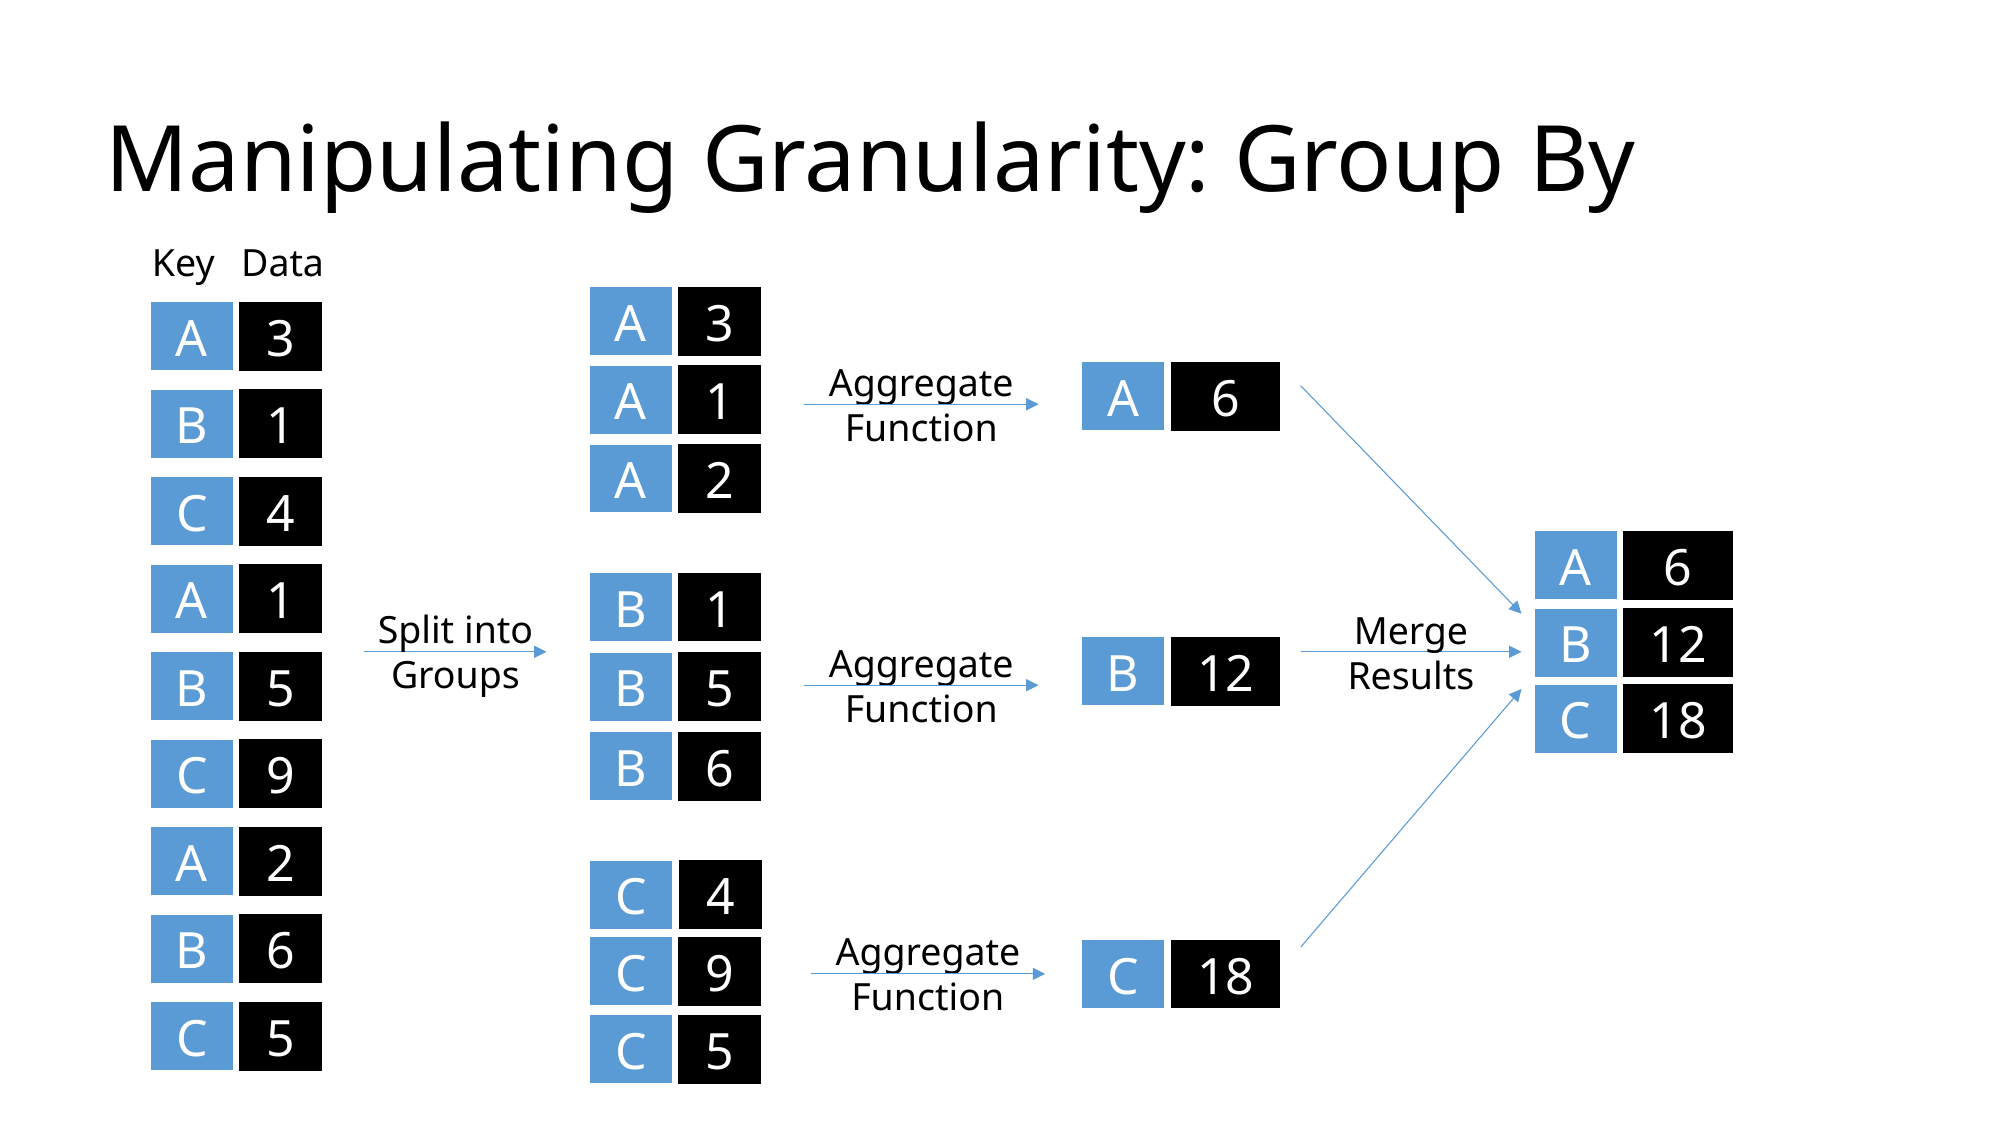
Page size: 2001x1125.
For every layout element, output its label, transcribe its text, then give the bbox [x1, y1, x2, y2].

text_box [1535, 685, 1732, 753]
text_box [590, 1015, 761, 1083]
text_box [151, 302, 322, 370]
text_box Split into Groups [363, 598, 549, 704]
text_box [1535, 609, 1732, 677]
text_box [1082, 637, 1280, 705]
text_box Aggregate Function [814, 405, 1029, 456]
text_box Aggregate Function [814, 351, 1029, 404]
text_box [1082, 362, 1280, 430]
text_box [151, 652, 322, 720]
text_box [590, 366, 761, 434]
text_box Aggregate Function [814, 686, 1029, 737]
title Manipulating Granularity: Group By [90, 52, 1863, 271]
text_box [590, 573, 761, 641]
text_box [1300, 385, 1522, 614]
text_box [590, 653, 761, 721]
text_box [590, 861, 761, 929]
text_box Merge Results [1332, 614, 1490, 651]
text_box Aggregate Function [814, 632, 1029, 685]
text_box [590, 732, 761, 800]
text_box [1082, 940, 1280, 1008]
text_box Aggregate Function [820, 920, 1036, 973]
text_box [151, 1002, 322, 1070]
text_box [590, 937, 761, 1005]
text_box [1300, 688, 1522, 948]
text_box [151, 390, 322, 458]
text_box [1535, 531, 1732, 599]
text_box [151, 565, 322, 633]
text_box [590, 445, 761, 512]
text_box Merge Results [1332, 652, 1490, 688]
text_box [151, 827, 322, 895]
text_box Aggregate Function [820, 974, 1036, 1026]
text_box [151, 477, 322, 545]
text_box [590, 287, 761, 355]
text_box Key [137, 231, 226, 292]
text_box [151, 740, 322, 808]
text_box Data [226, 231, 339, 292]
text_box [151, 915, 322, 983]
